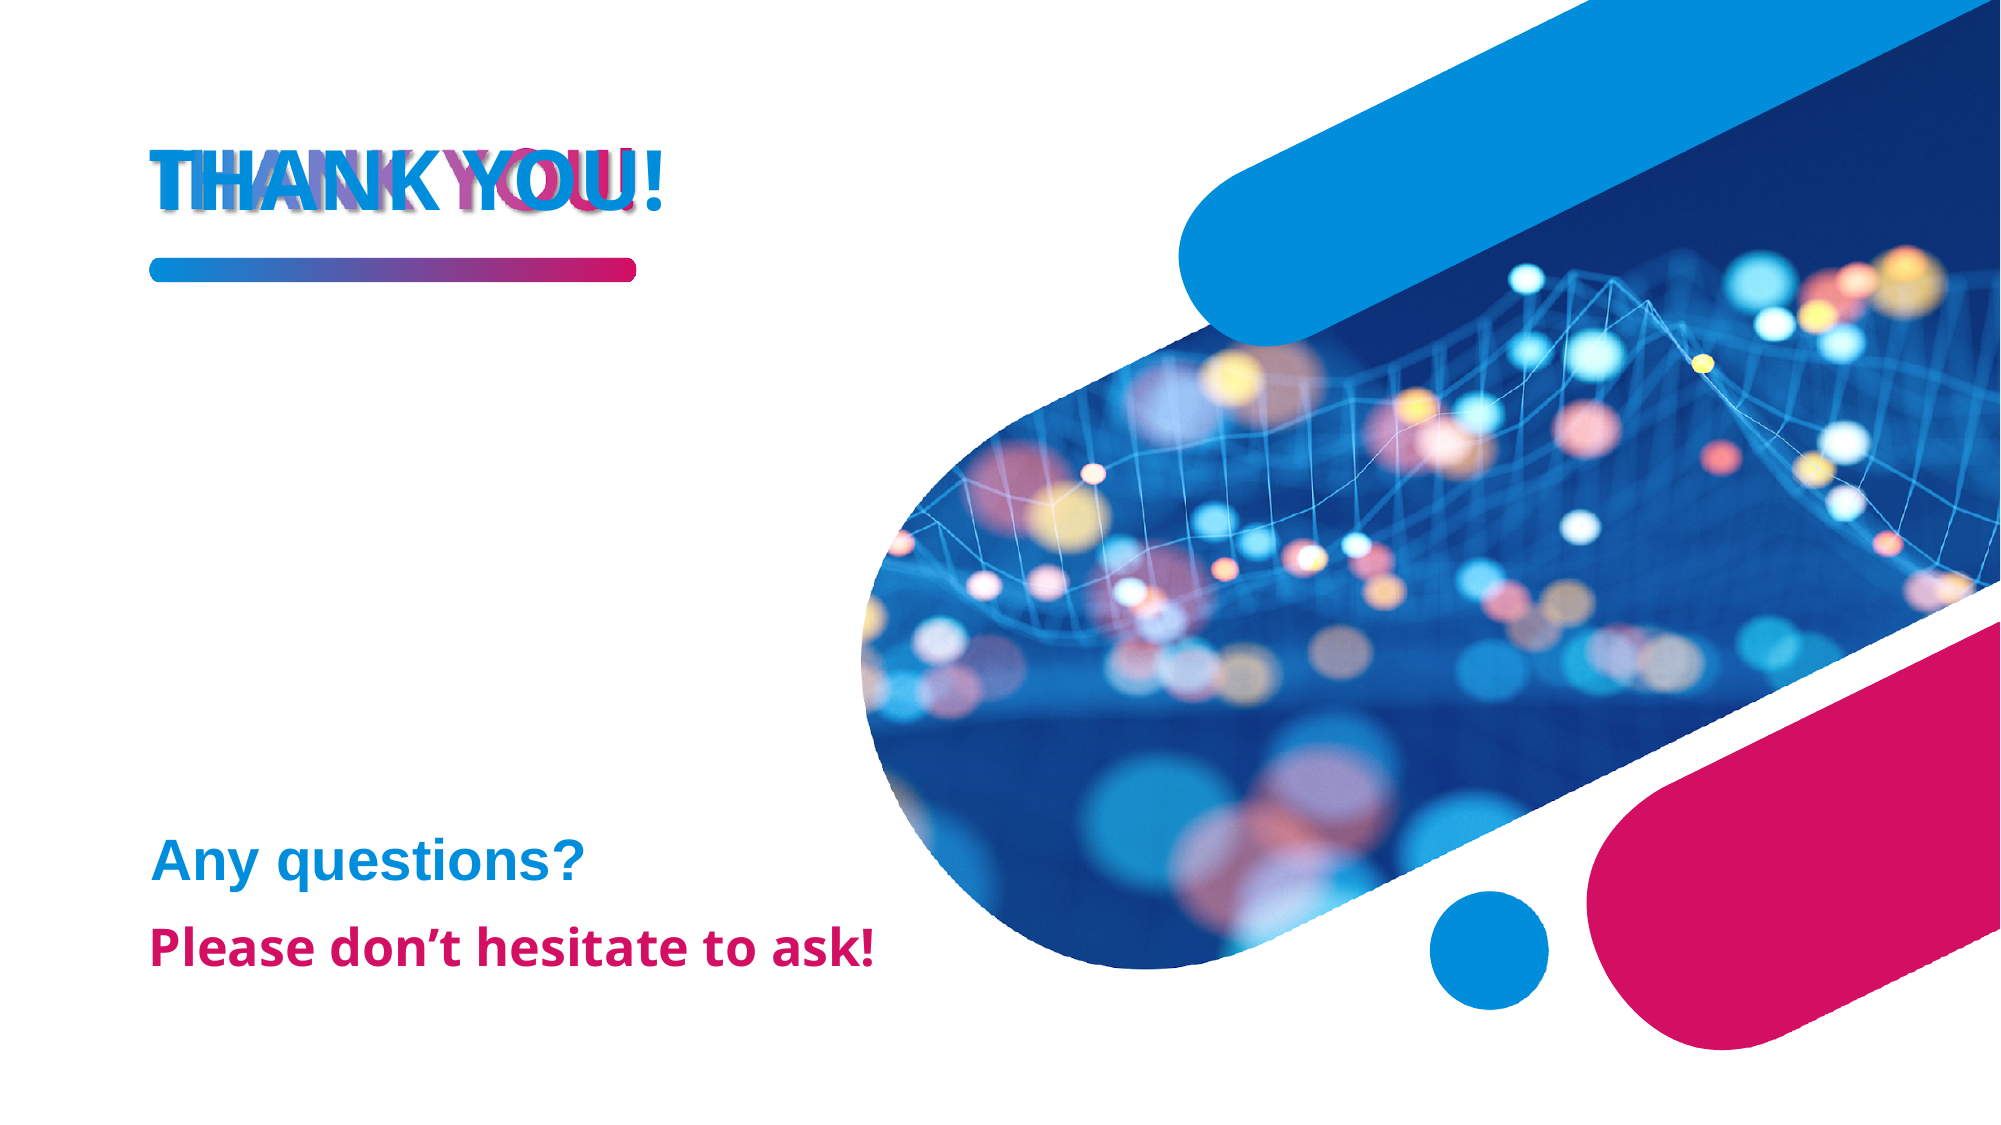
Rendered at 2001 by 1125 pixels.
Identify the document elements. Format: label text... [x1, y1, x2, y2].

list Please don’t hesitate to ask! [133, 913, 899, 974]
title THANK YOU! [133, 74, 1859, 292]
picture [0, 0, 2001, 1125]
list Any questions? [135, 822, 852, 909]
